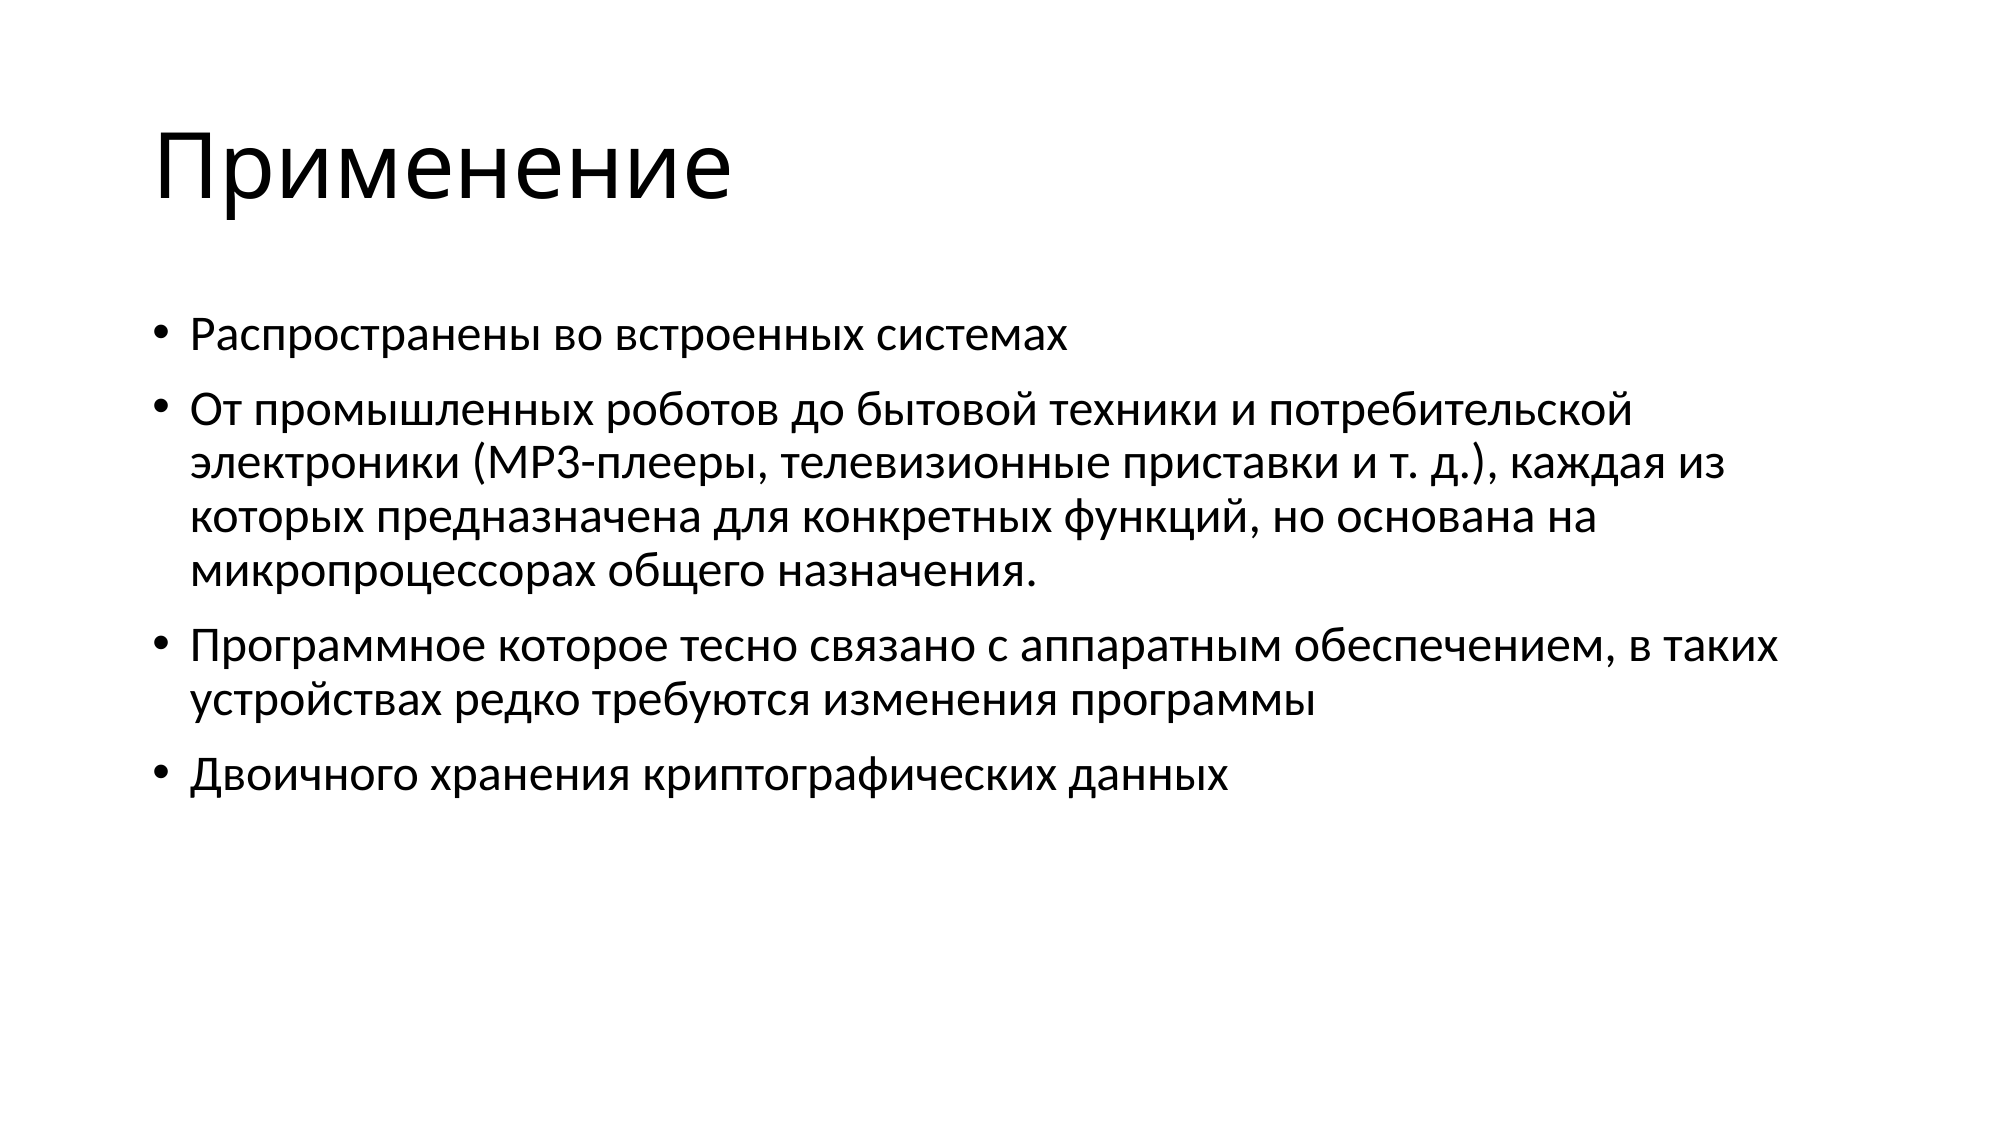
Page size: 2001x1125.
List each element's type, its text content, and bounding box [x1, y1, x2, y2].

title Применение [137, 59, 1863, 278]
list Распространены во встроенных системах От промышленных роботов до бытовой техники и потребительской электроники (MP3-плееры, телевизионные приставки и т. д.), каждая из которых предназначена для конкретных функций, но основана на микропроцессорах общего назначения. Программное которое тесно связано с аппаратным обеспечением, в таких устройствах редко требуются изменения программы Двоичного хранения криптографических данных [137, 299, 1863, 1014]
